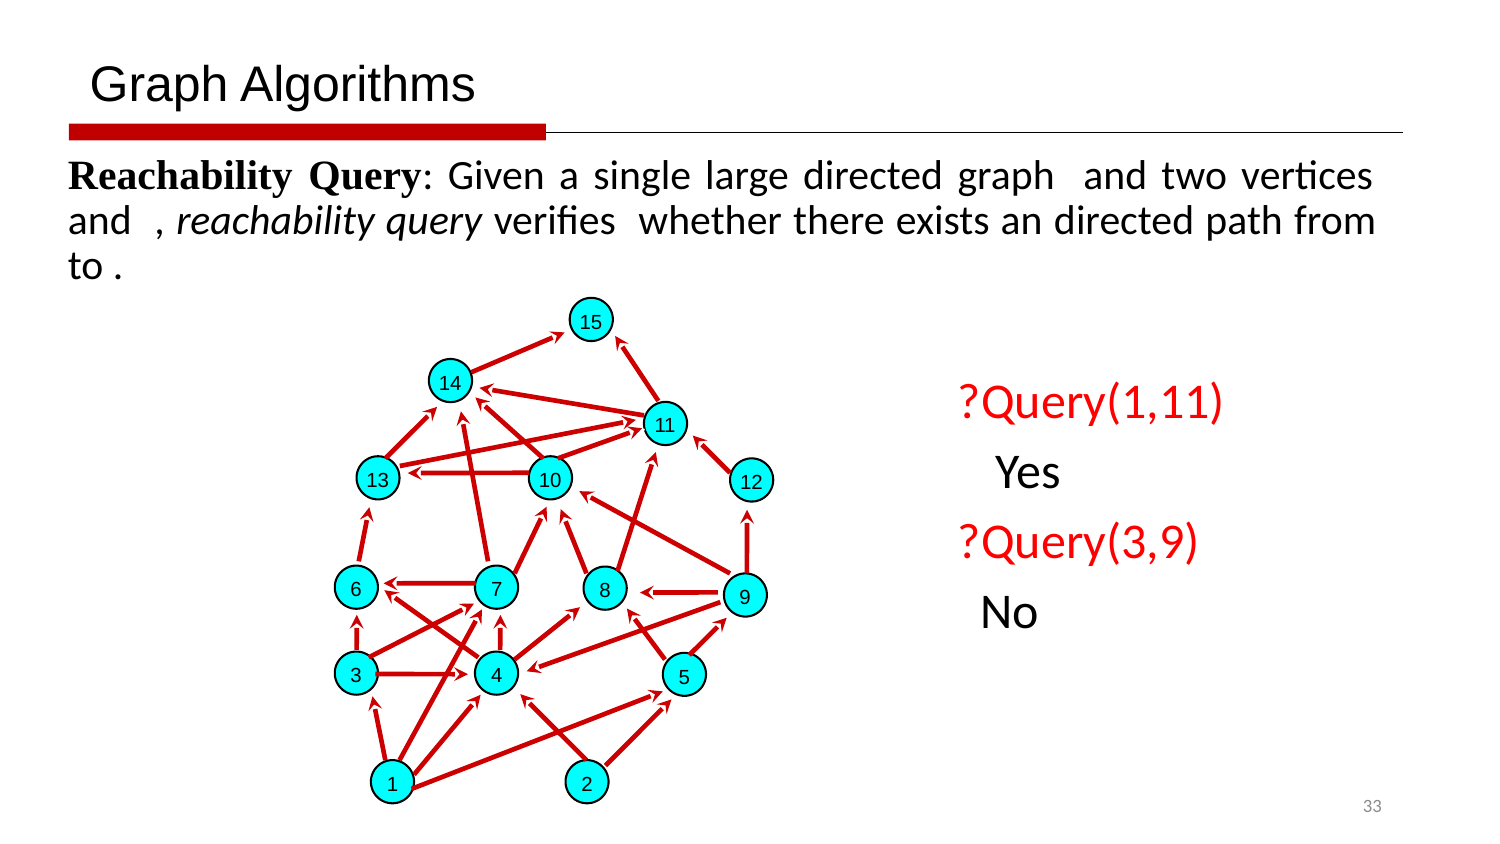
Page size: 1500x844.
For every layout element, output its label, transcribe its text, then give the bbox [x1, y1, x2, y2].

text_box ?Query(1,11) Yes ?Query(3,9) No [793, 271, 1469, 772]
text_box 7 [491, 576, 503, 601]
text_box [528, 456, 573, 500]
text_box [520, 694, 534, 708]
text_box [730, 458, 774, 502]
text_box [455, 667, 468, 681]
text_box [740, 509, 754, 523]
text_box [334, 651, 378, 695]
text_box 11 [654, 412, 676, 437]
text_box 1 [386, 771, 399, 796]
text_box 15 [579, 308, 603, 334]
text_box 6 [350, 576, 362, 601]
text_box [628, 426, 642, 439]
text_box 14 [438, 370, 462, 395]
text_box [649, 690, 663, 702]
text_box 8 [599, 577, 611, 603]
text_box [569, 297, 613, 342]
text_box [356, 456, 400, 500]
text_box [457, 411, 470, 425]
text_box [350, 614, 363, 628]
text_box [658, 699, 672, 713]
text_box [370, 760, 415, 804]
text_box [383, 577, 396, 590]
text_box [68, 123, 547, 132]
text_box [360, 507, 374, 521]
text_box [662, 652, 707, 696]
text_box Graph Algorithms [74, 43, 491, 119]
slide_number 33 [1059, 782, 1397, 827]
text_box 4 [491, 662, 503, 688]
text_box [723, 573, 767, 617]
text_box [583, 566, 627, 610]
text_box [384, 590, 399, 603]
text_box [713, 617, 727, 631]
text_box [467, 694, 481, 709]
text_box [639, 586, 653, 599]
text_box [622, 416, 636, 429]
text_box [579, 491, 594, 503]
text_box [566, 607, 581, 620]
text_box 12 [740, 469, 763, 494]
text_box [626, 608, 640, 623]
text_box [407, 466, 421, 480]
text_box [460, 603, 474, 615]
text_box [535, 506, 547, 521]
text_box [475, 397, 489, 411]
text_box [479, 383, 493, 397]
text_box [692, 435, 706, 449]
text_box [334, 565, 378, 609]
text_box [368, 696, 381, 710]
text_box [615, 335, 628, 350]
text_box 13 [366, 466, 389, 492]
text_box [559, 509, 572, 523]
text_box [565, 760, 609, 804]
text_box [474, 651, 519, 695]
text_box 2 [581, 771, 593, 796]
text_box [526, 661, 541, 673]
text_box 5 [678, 664, 690, 689]
text_box [643, 401, 688, 446]
text_box [474, 565, 519, 609]
text_box [423, 406, 438, 421]
text_box [646, 451, 658, 466]
text_box 3 [350, 662, 362, 688]
text_box 9 [739, 584, 751, 609]
text_box 10 [538, 466, 562, 492]
text_box [68, 133, 547, 142]
text_box [550, 331, 565, 343]
text_box [470, 609, 483, 624]
text_box [494, 614, 507, 628]
text_box [428, 358, 473, 403]
